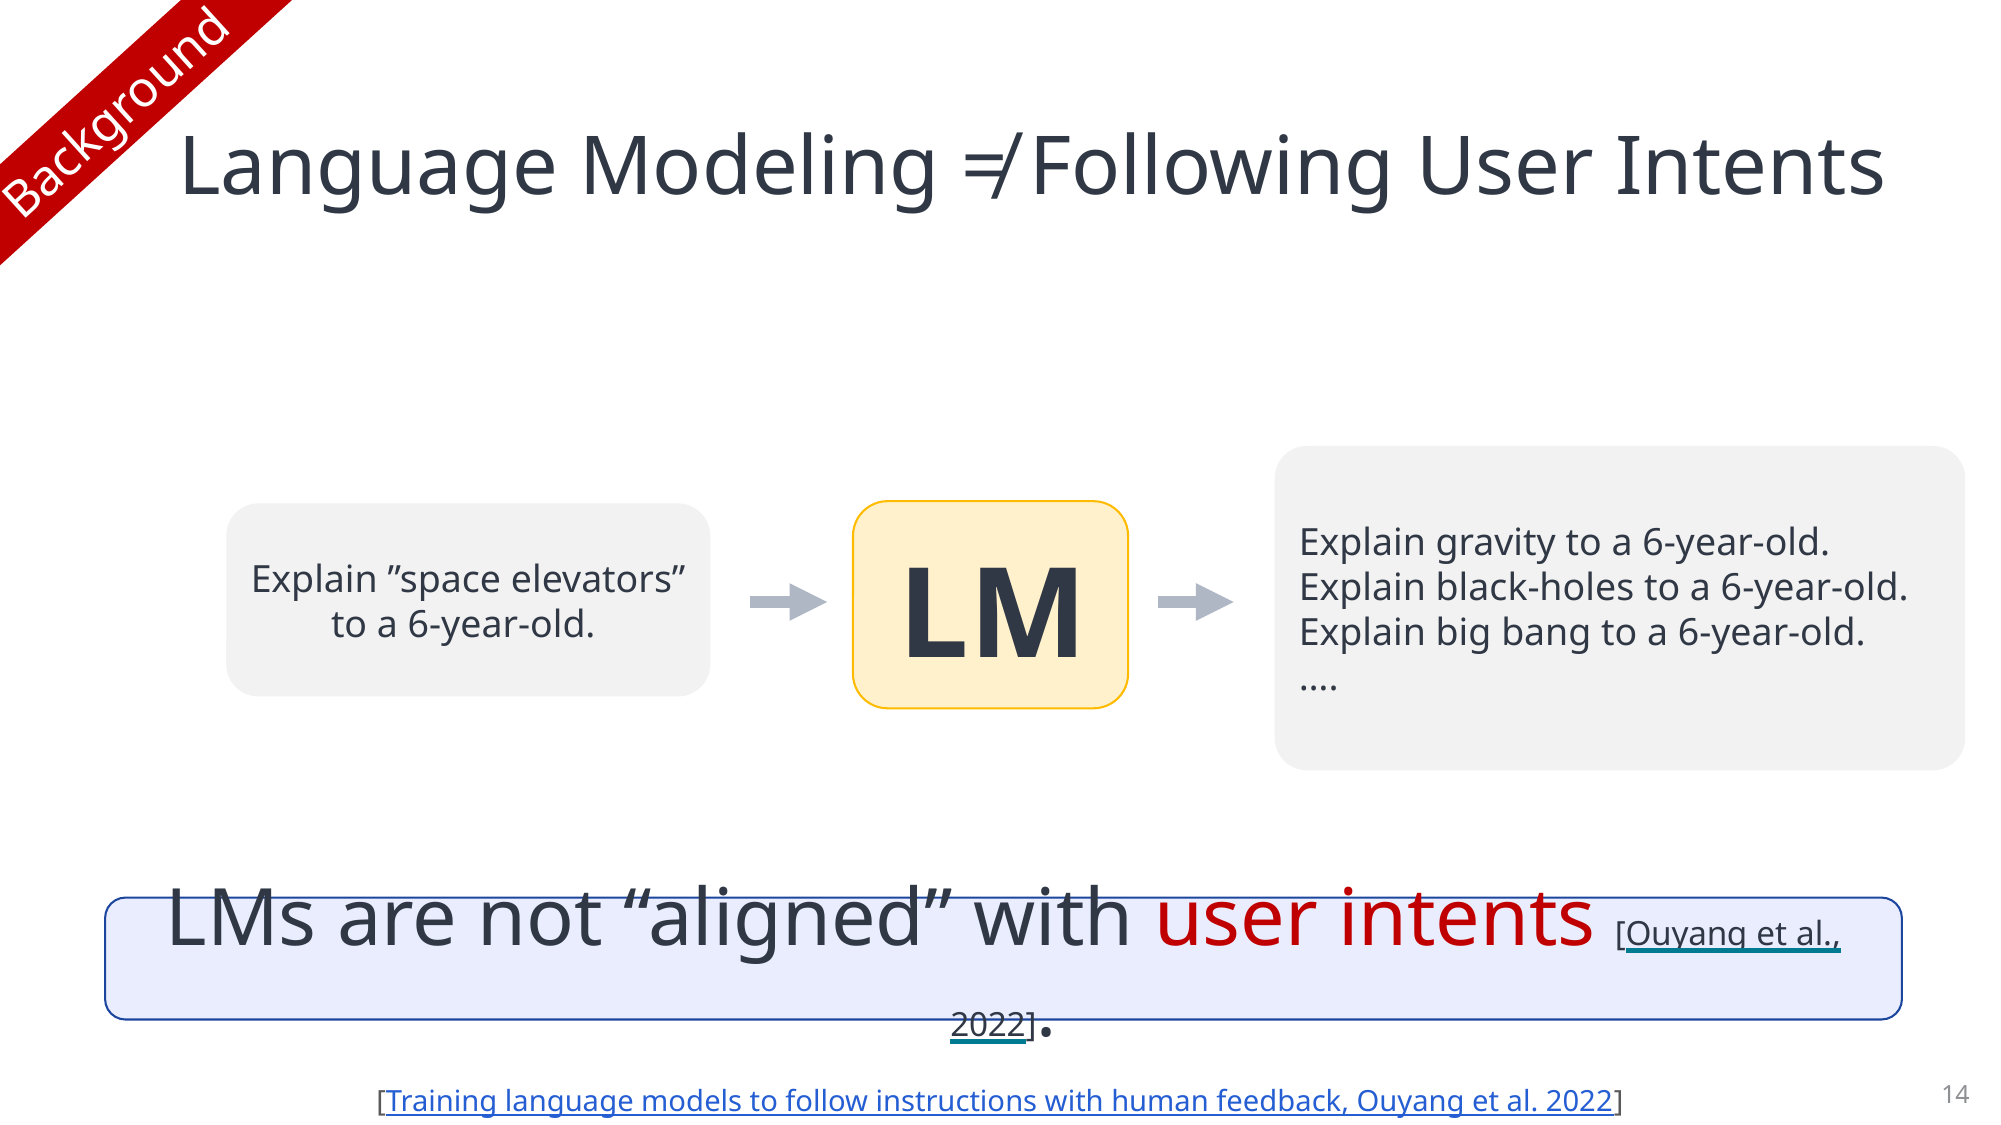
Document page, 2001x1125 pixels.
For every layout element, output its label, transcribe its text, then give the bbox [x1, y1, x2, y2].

text_box [856, 691, 1125, 710]
text_box [Training language models to follow instructions with human feedback, Ouyang et al. 2022] [68, 1075, 1932, 1125]
text_box LMs are not “aligned” with user intents [Ouyang et al., 2022]. [104, 896, 1903, 1021]
text_box LM [831, 525, 1155, 691]
text_box [853, 500, 1128, 525]
text_box Explain gravity to a 6-year-old. Explain black-holes to a 6-year-old. Explain big bang to a 6-year-old. …. [1273, 444, 1967, 772]
text_box Background [0, 0, 293, 266]
text_box Explain ”space elevators” to a 6-year-old. [225, 502, 712, 698]
title Language Modeling ≠ Following User Intents [43, 59, 2000, 278]
slide_number 14 [1912, 1065, 2000, 1125]
